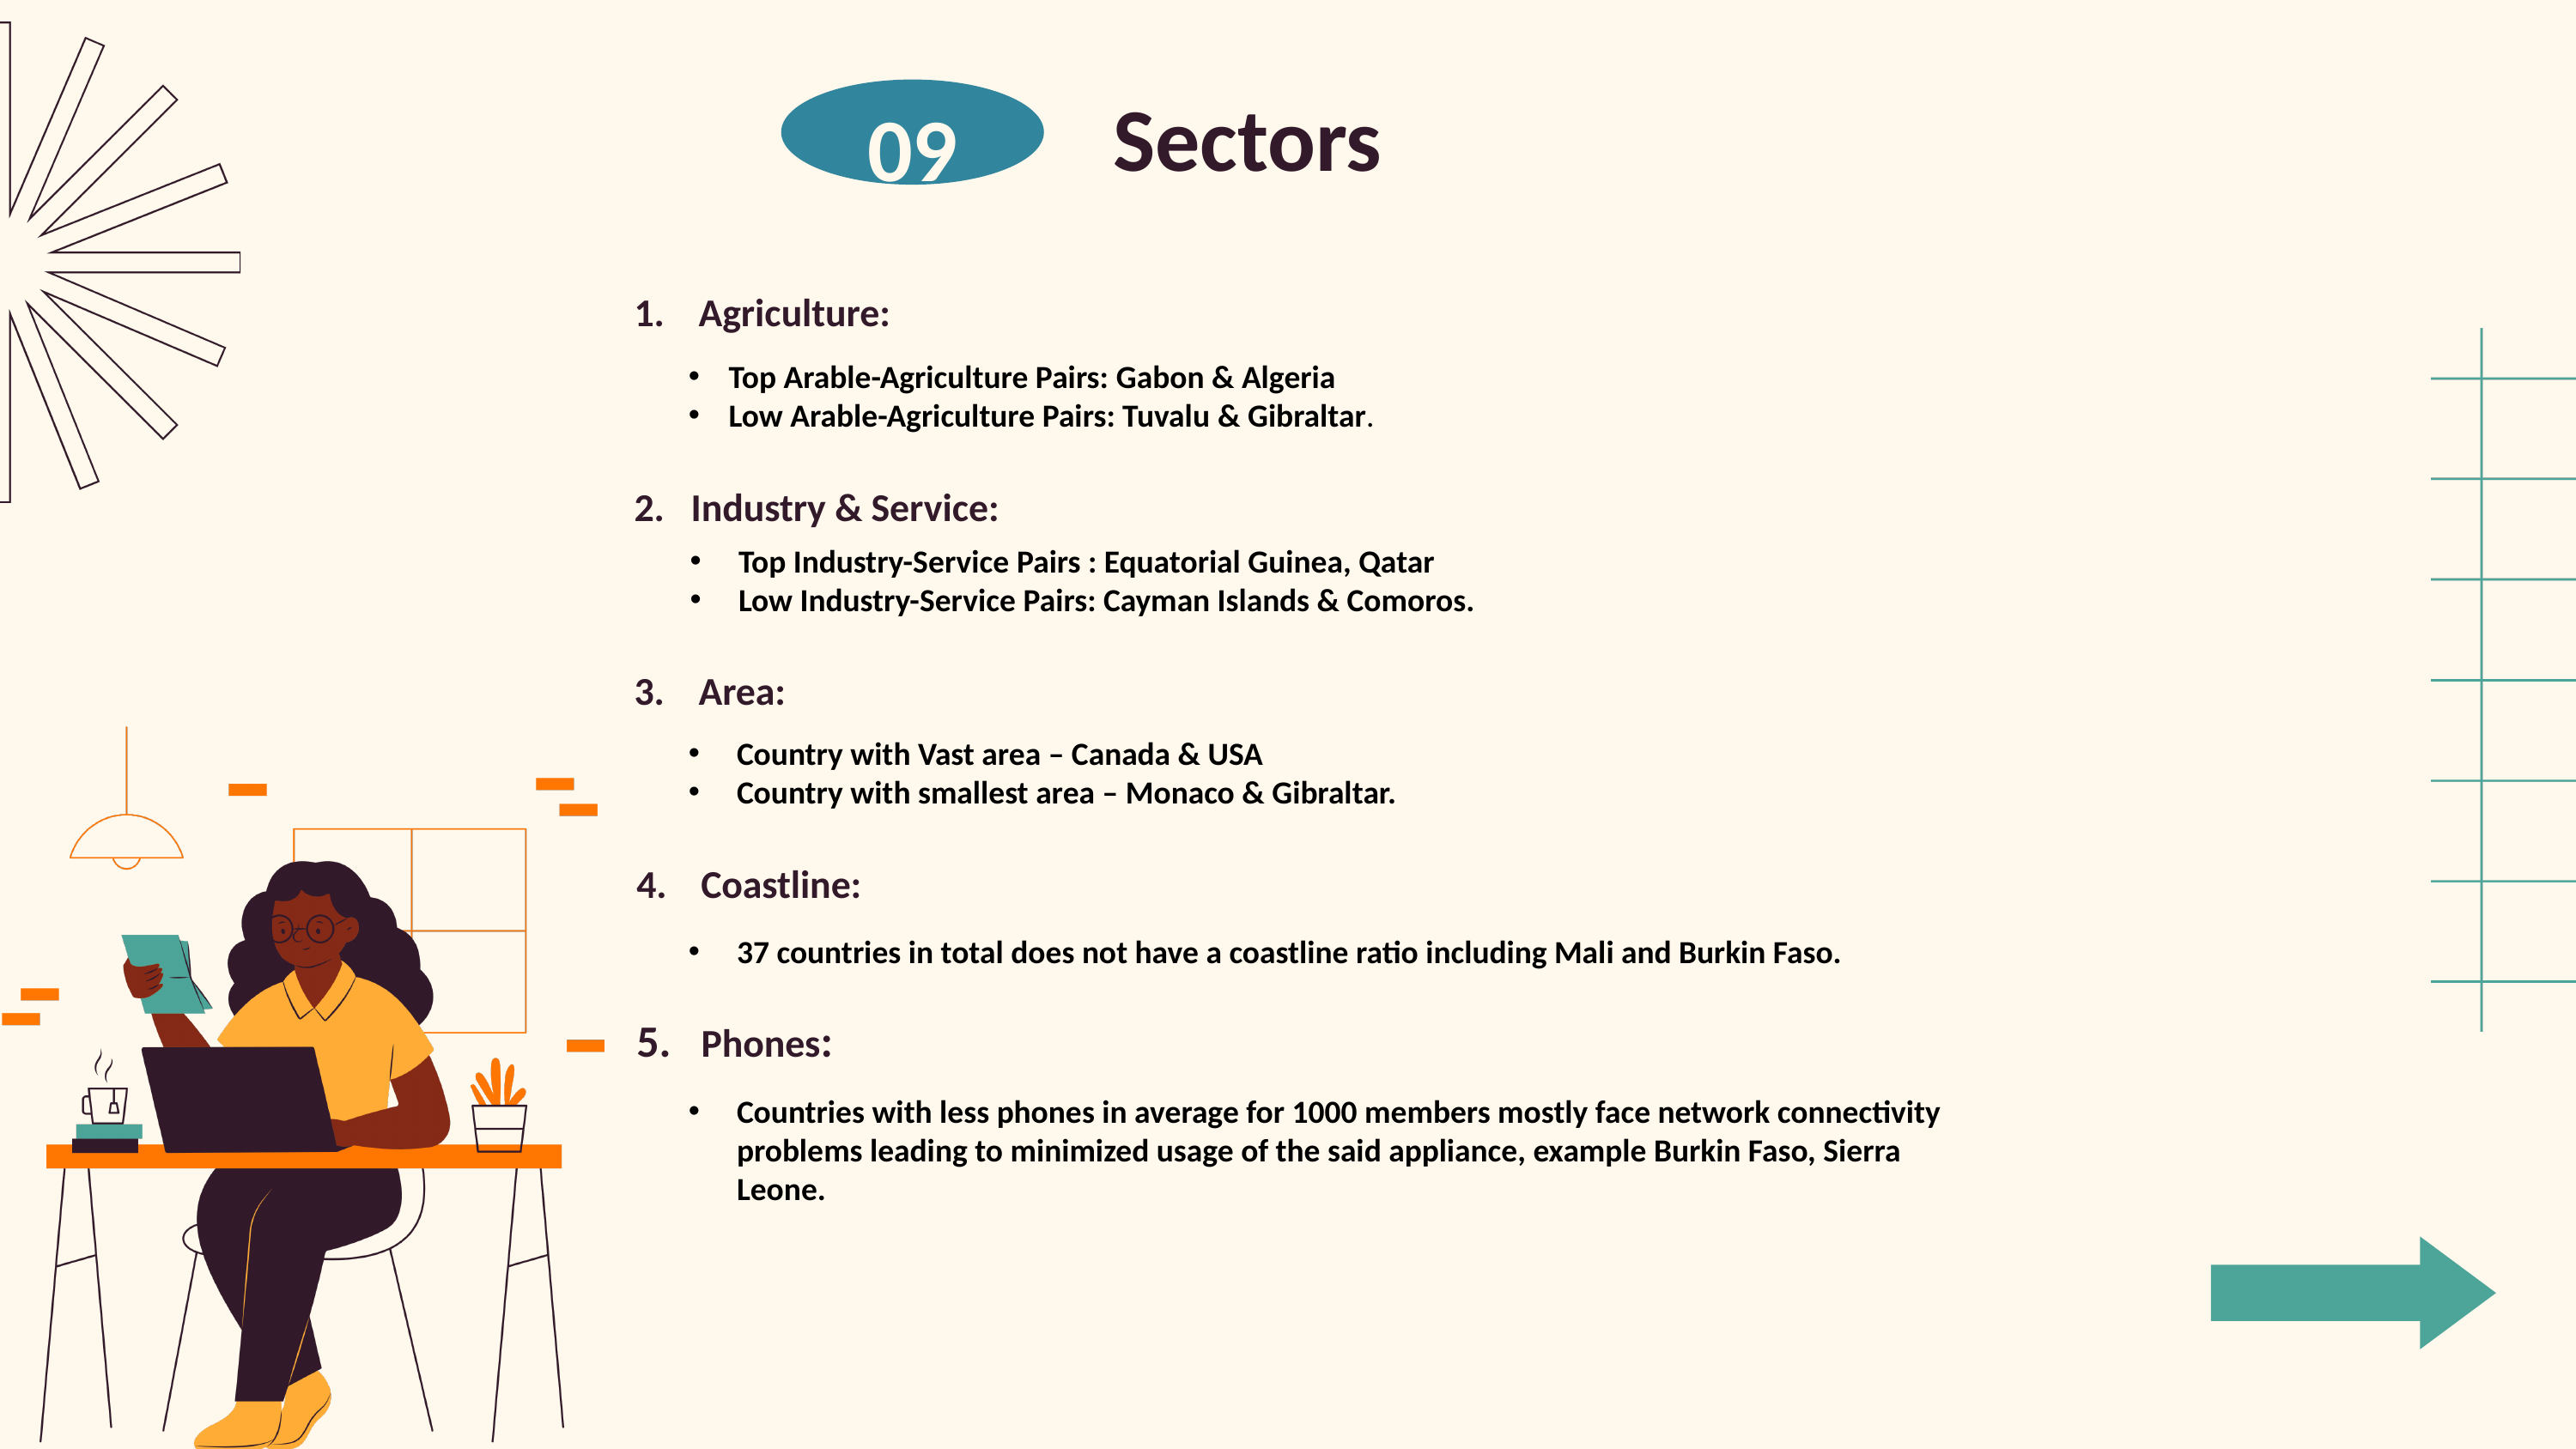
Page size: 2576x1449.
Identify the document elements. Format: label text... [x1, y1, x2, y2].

text_box 5. Phones: [636, 1003, 1151, 1066]
text_box Top Industry-Service Pairs : Equatorial Guinea, Qatar Low Industry-Service Pairs: Cayman Islands & Comoros.​ [677, 534, 1997, 625]
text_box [781, 27, 1044, 185]
text_box 37 countries in total does not have a coastline ratio including Mali and Burkin Faso. [676, 925, 1996, 977]
text_box [2, 726, 605, 1449]
text_box [1288, 126, 2576, 331]
text_box Agriculture: [634, 271, 928, 335]
text_box 2. Industry & Service: [634, 466, 1149, 530]
text_box Countries with less phones in average for 1000 members mostly face network connectivity problems leading to minimized usage of the said appliance, example Burkin Faso, Sierra Leone. [676, 1084, 1996, 1214]
text_box Area: [634, 650, 1149, 713]
text_box Top Arable-Agriculture Pairs: Gabon & Algeria Low Arable-Agriculture Pairs: Tuvalu & Gibraltar. [676, 349, 1996, 440]
text_box Country with Vast area – Canada & USA Country with smallest area – Monaco & Gibraltar. [676, 726, 1996, 817]
text_box [2431, 328, 2576, 1032]
text_box Sectors [1047, 69, 1714, 190]
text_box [2210, 1236, 2497, 1350]
text_box Coastline: [636, 843, 1151, 906]
text_box [0, 21, 241, 504]
